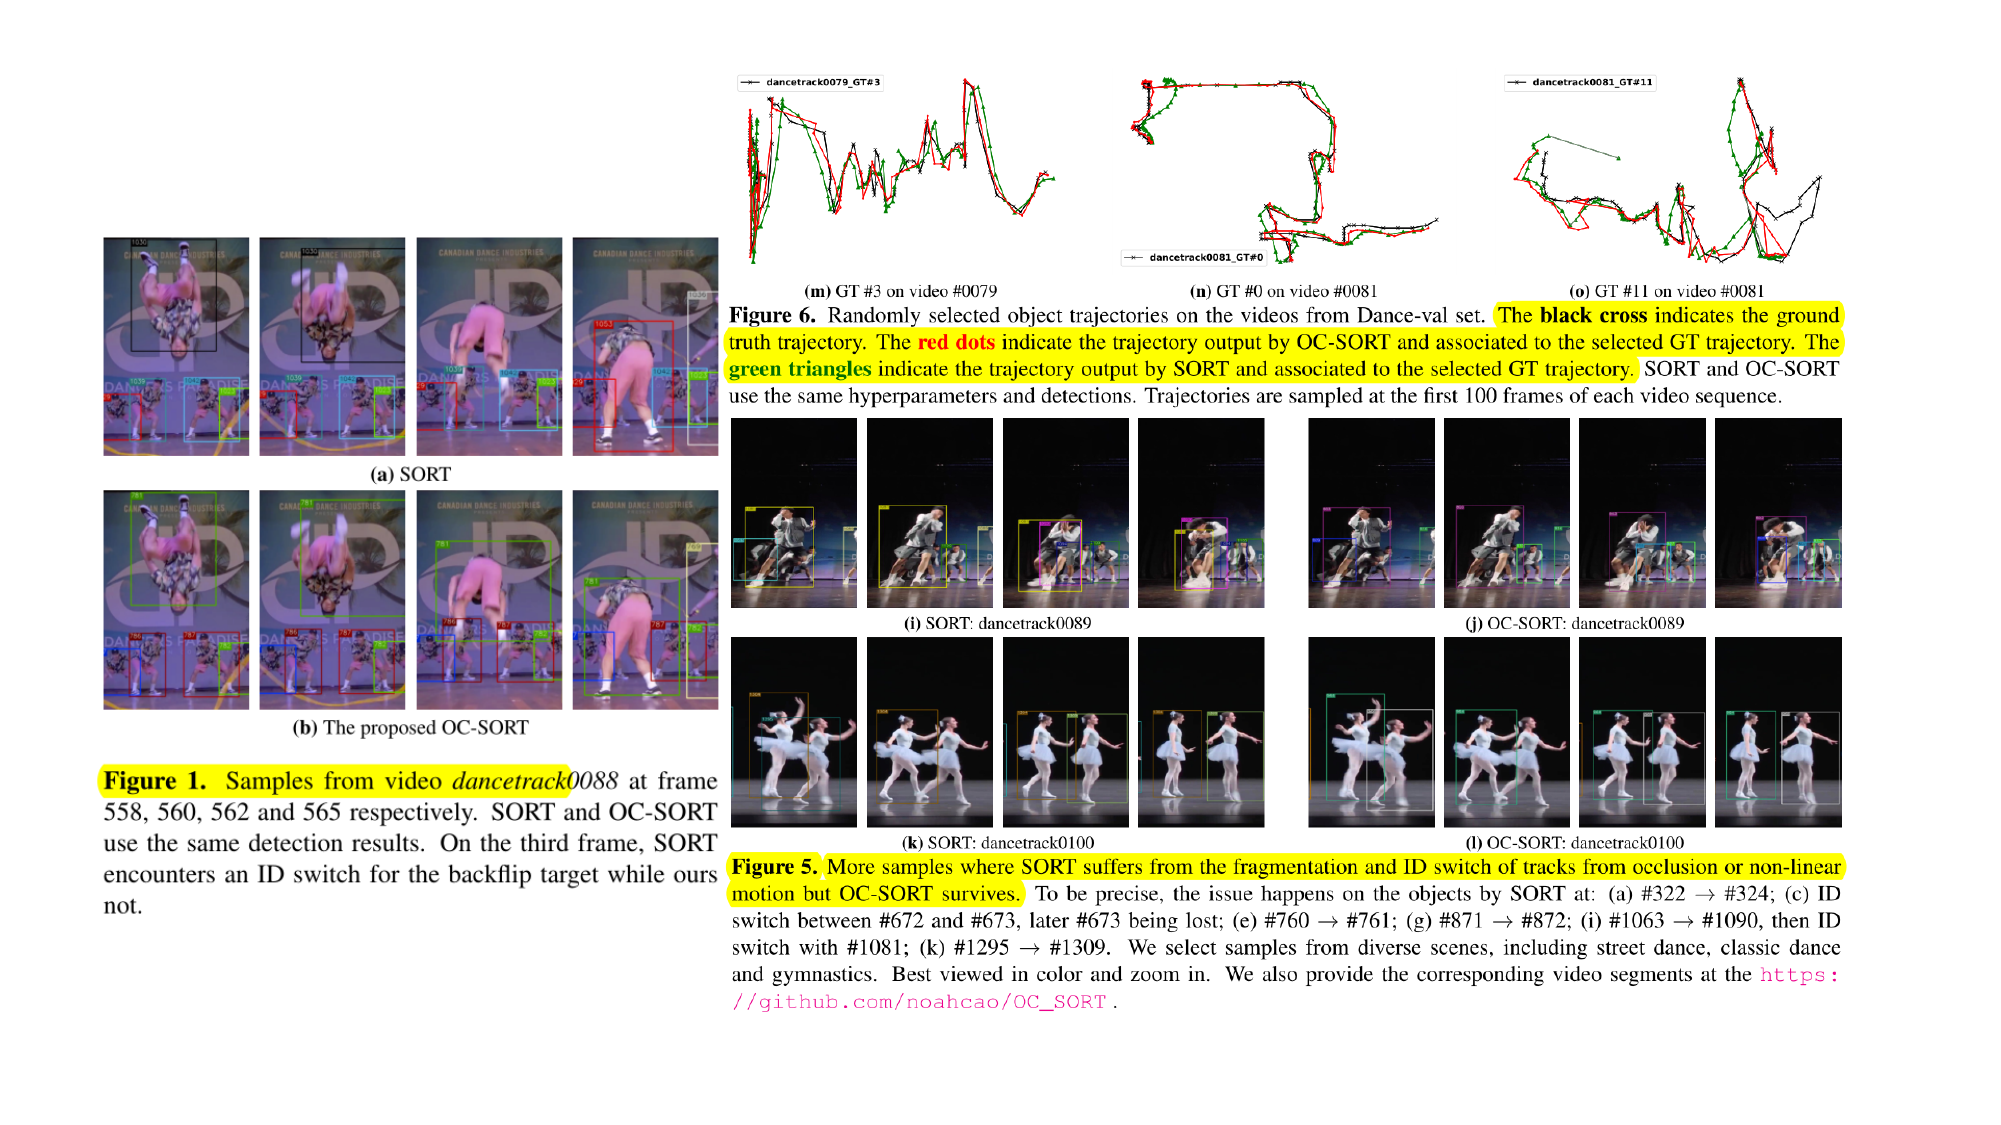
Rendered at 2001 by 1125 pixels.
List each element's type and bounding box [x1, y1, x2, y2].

picture [89, 68, 1851, 1015]
